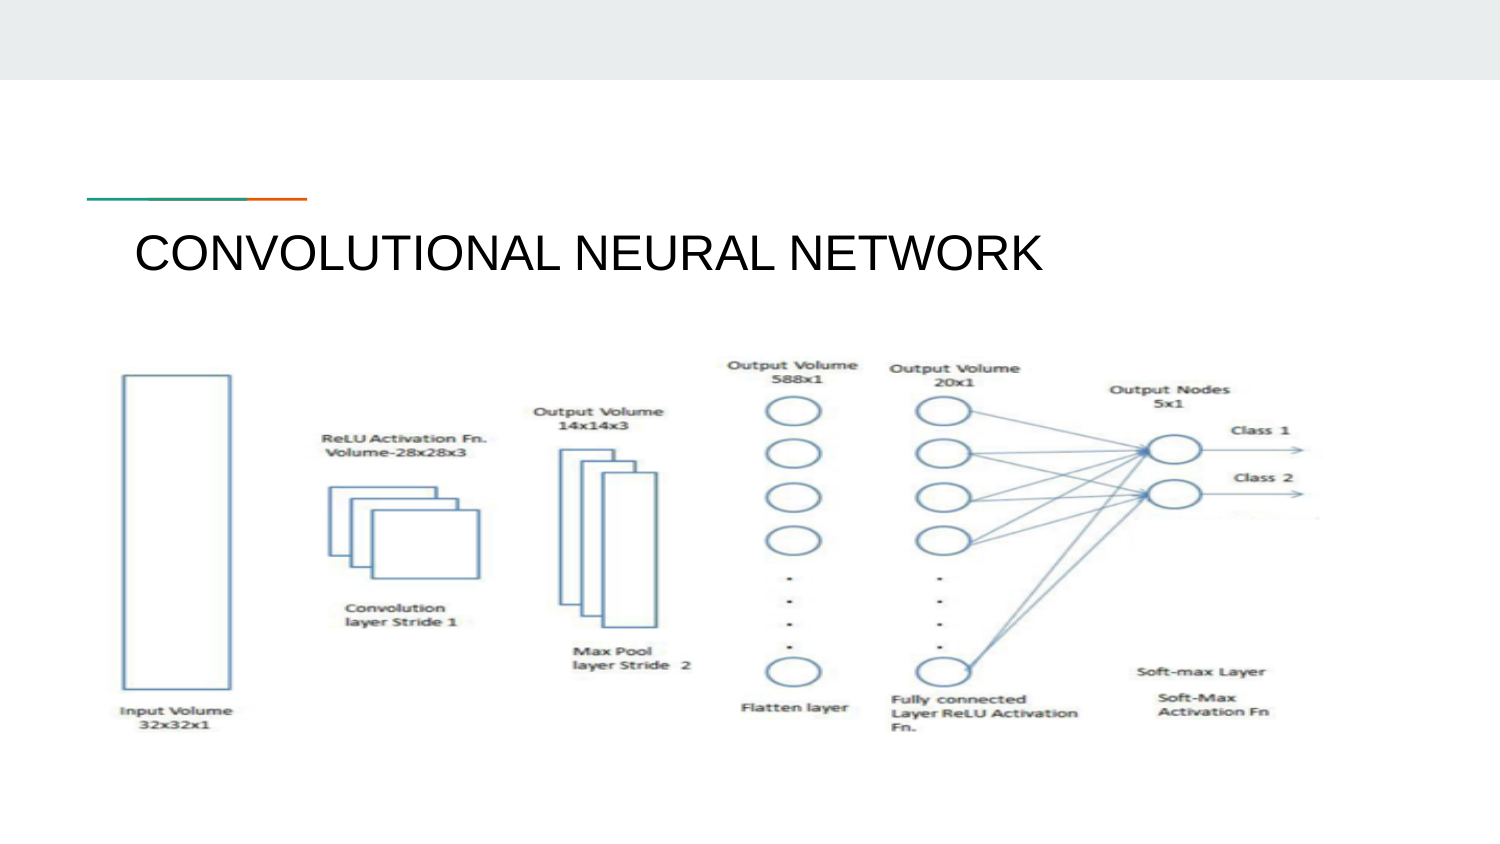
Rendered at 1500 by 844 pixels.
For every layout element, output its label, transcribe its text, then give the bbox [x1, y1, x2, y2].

title CONVOLUTIONAL NEURAL NETWORK [119, 205, 1381, 297]
picture [84, 356, 1367, 742]
